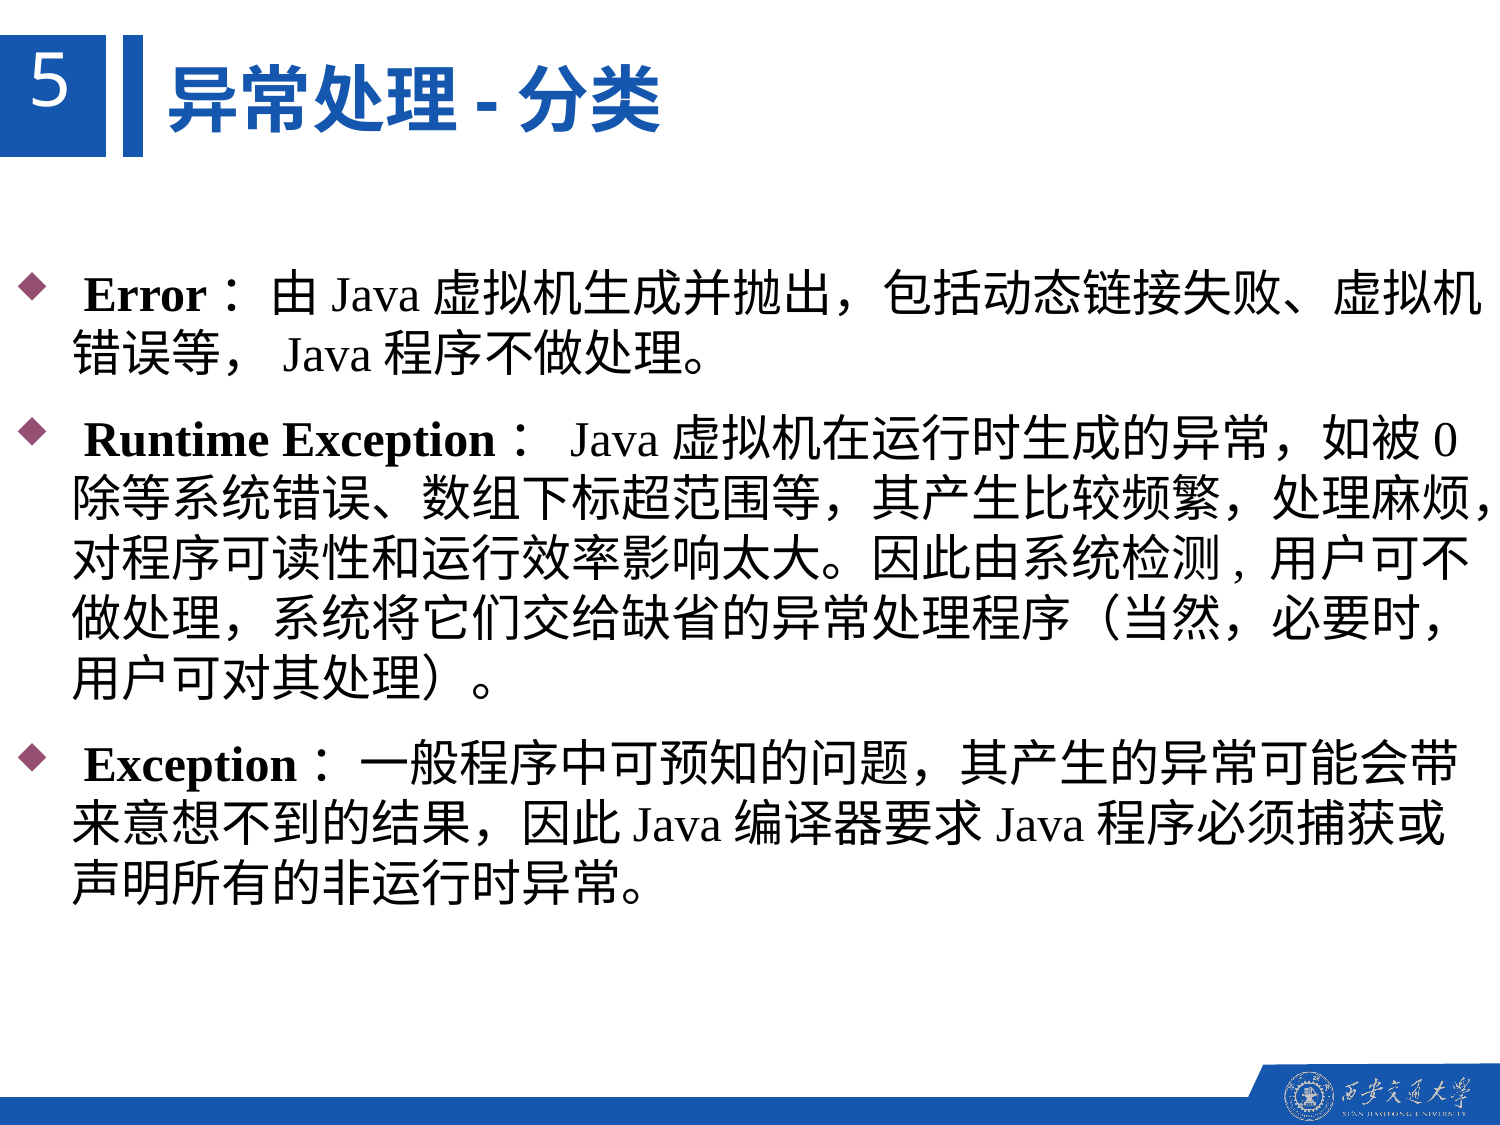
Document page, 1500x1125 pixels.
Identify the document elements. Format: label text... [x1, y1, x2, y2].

text_box 5 [14, 23, 87, 129]
text_box Error：由Java虚拟机生成并抛出，包括动态链接失败、虚拟机错误等，Java程序不做处理。 Runtime Exception：Java虚拟机在运行时生成的异常，如被0除等系统错误、数组下标超范围等，其产生比较频繁，处理麻烦，对程序可读性和运行效率影响太大。因此由系统检测, 用户可不做处理，系统将它们交给缺省的异常处理程序（当然，必要时，用户可对其处理）。 Exception：一般程序中可预知的问题，其产生的异常可能会带来意想不到的结果，因此Java编译器要求Java程序必须捕获或声明所有的非运行时异常。 [0, 254, 1500, 919]
text_box 异常处理-分类 [151, 45, 678, 149]
